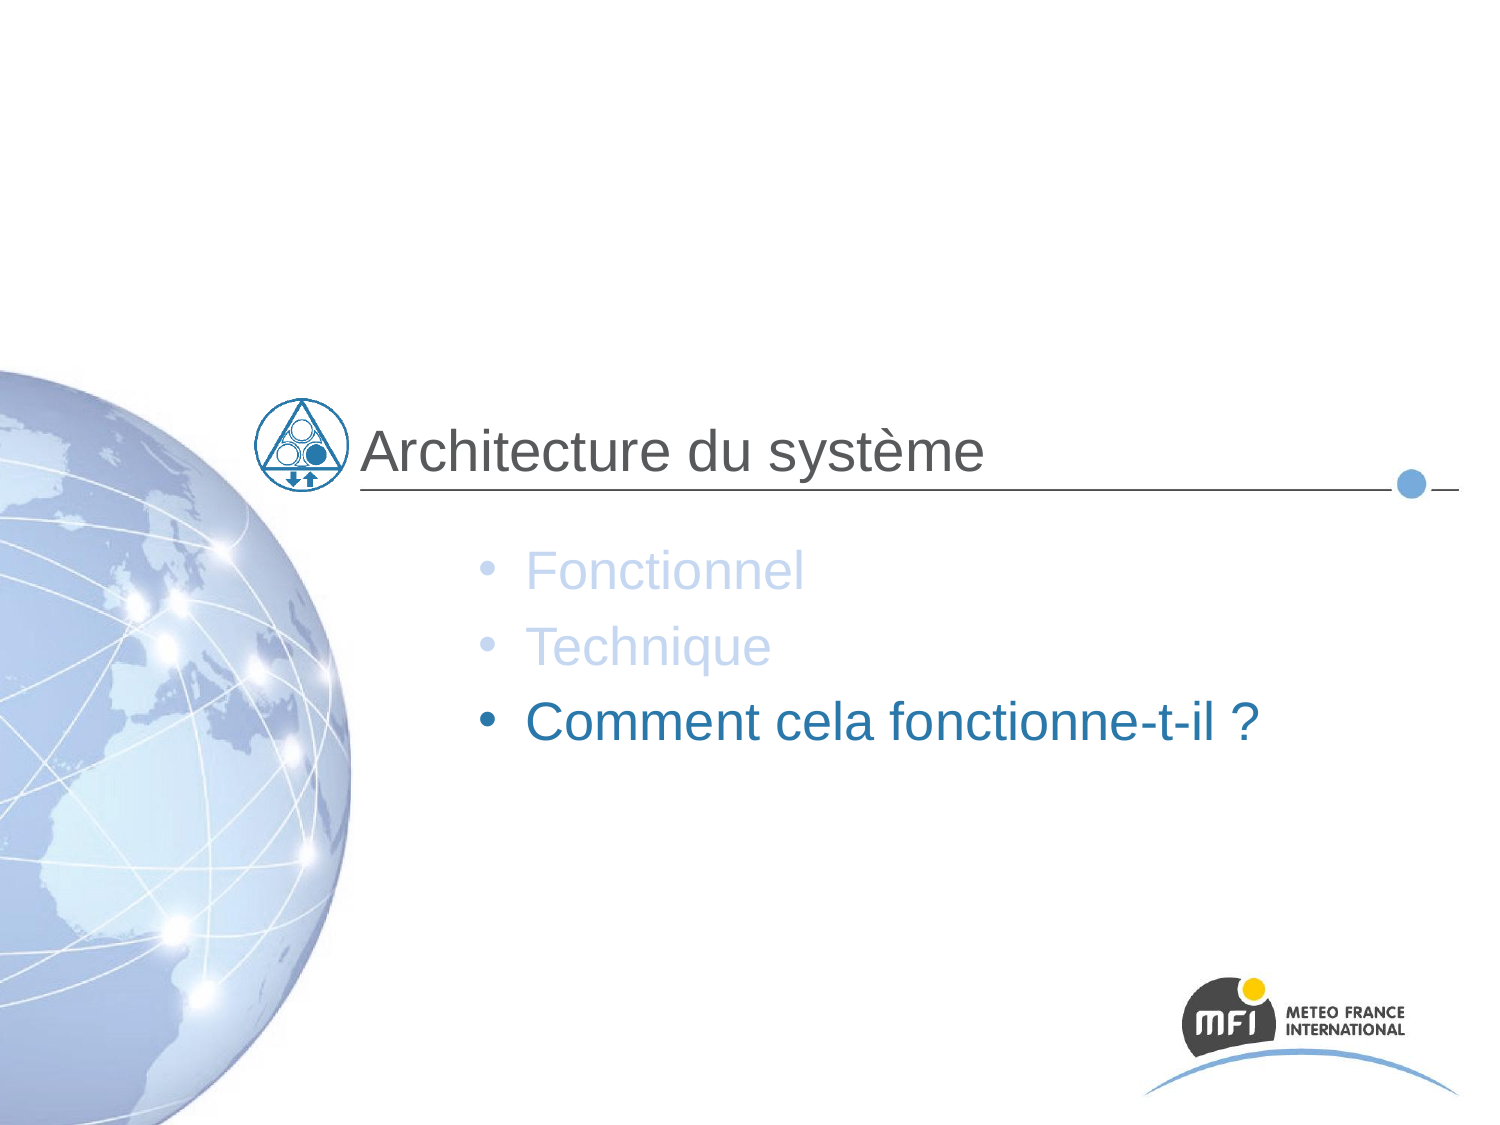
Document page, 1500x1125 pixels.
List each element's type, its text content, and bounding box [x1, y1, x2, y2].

title Architecture du système [360, 278, 1412, 492]
picture [0, 0, 1500, 1125]
list Fonctionnel Technique Comment cela fonctionne-t-il ? [478, 528, 1459, 970]
